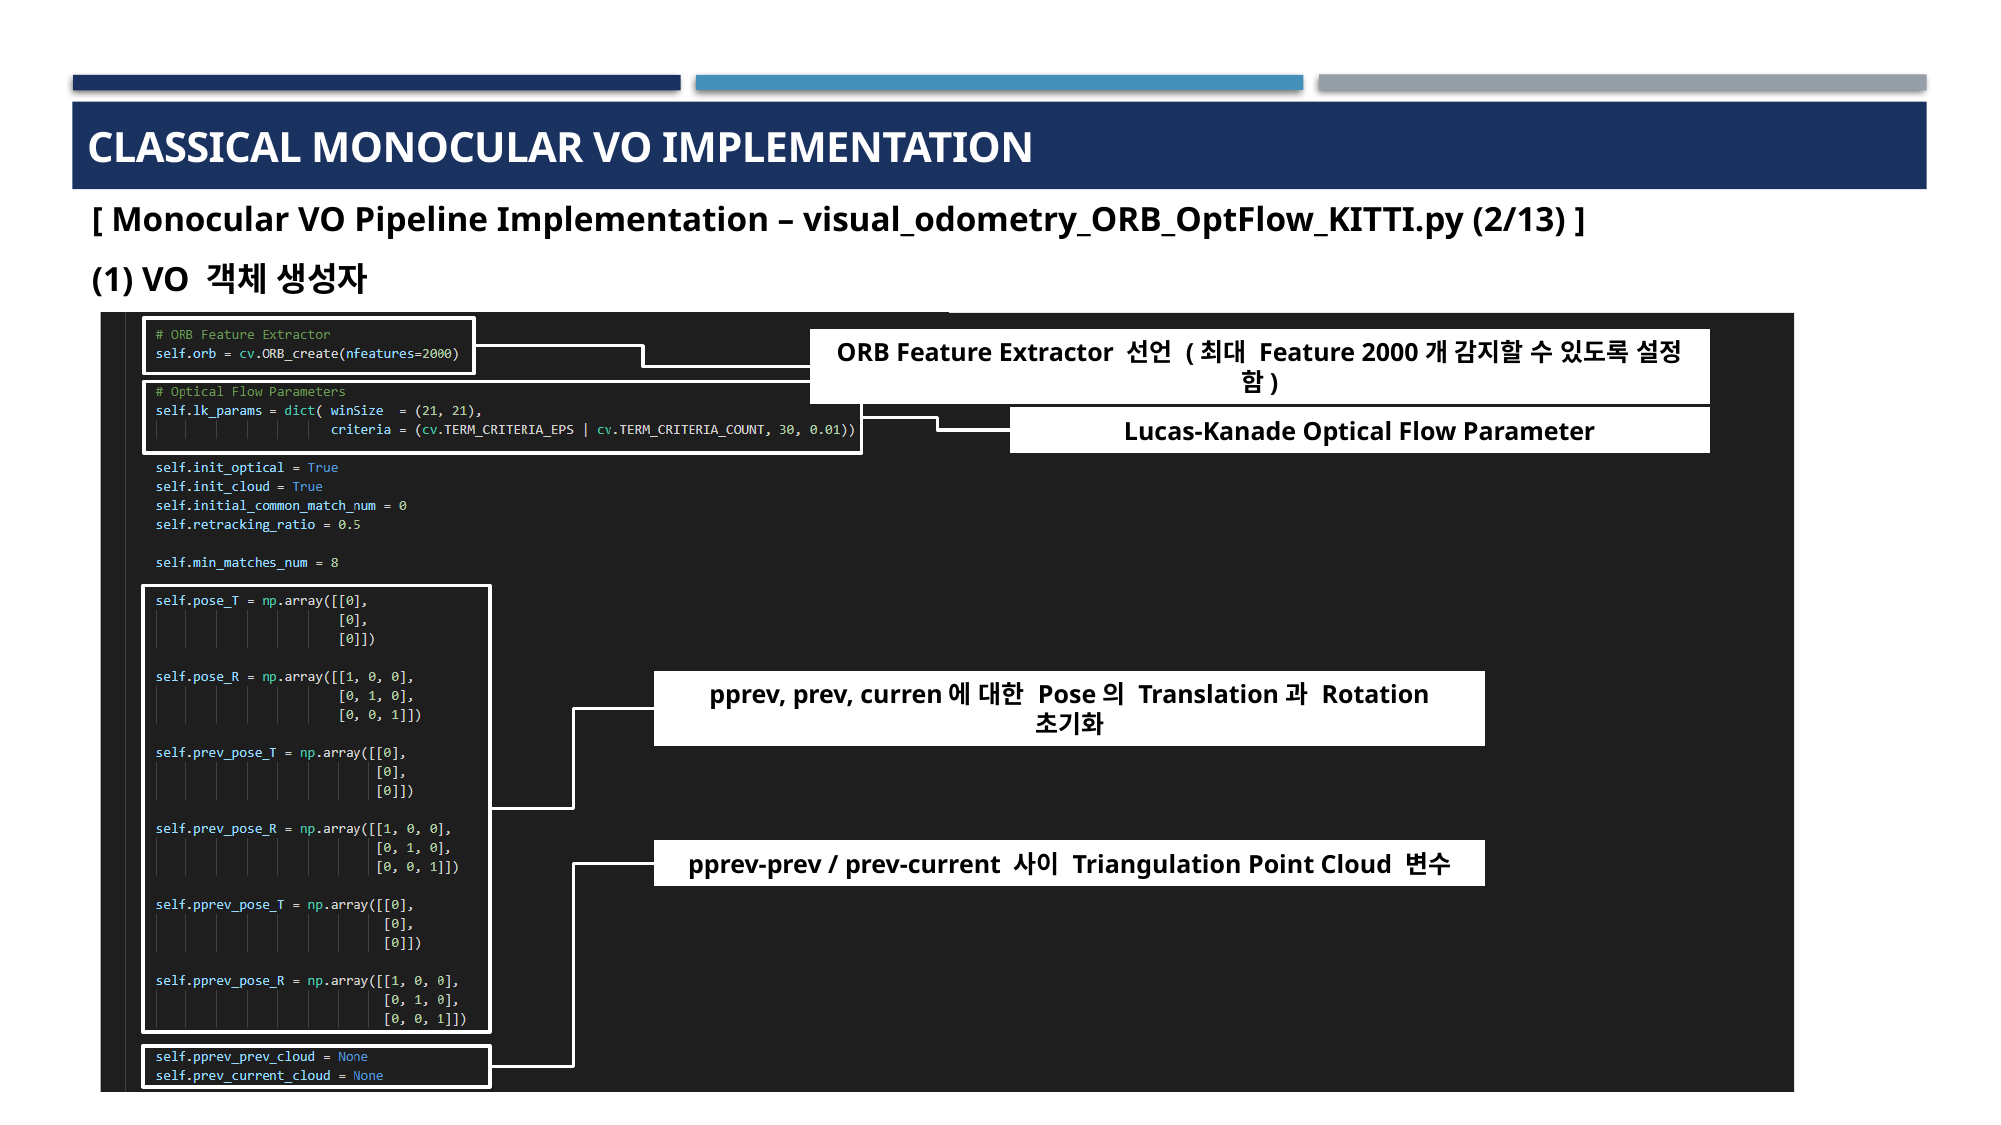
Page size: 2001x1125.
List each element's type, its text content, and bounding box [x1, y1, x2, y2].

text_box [143, 317, 1710, 376]
text_box CLASSICAL MONOCULAR VO IMPLEMENTATION [71, 100, 1928, 191]
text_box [142, 840, 1485, 1088]
text_box [ Monocular VO Pipeline Implementation – visual_odometry_ORB_OptFlow_KITTI.py (2/13) ] (1) VO 객체 생성자 [77, 191, 1905, 313]
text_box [143, 380, 1710, 454]
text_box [100, 312, 1795, 1093]
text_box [142, 584, 1485, 839]
